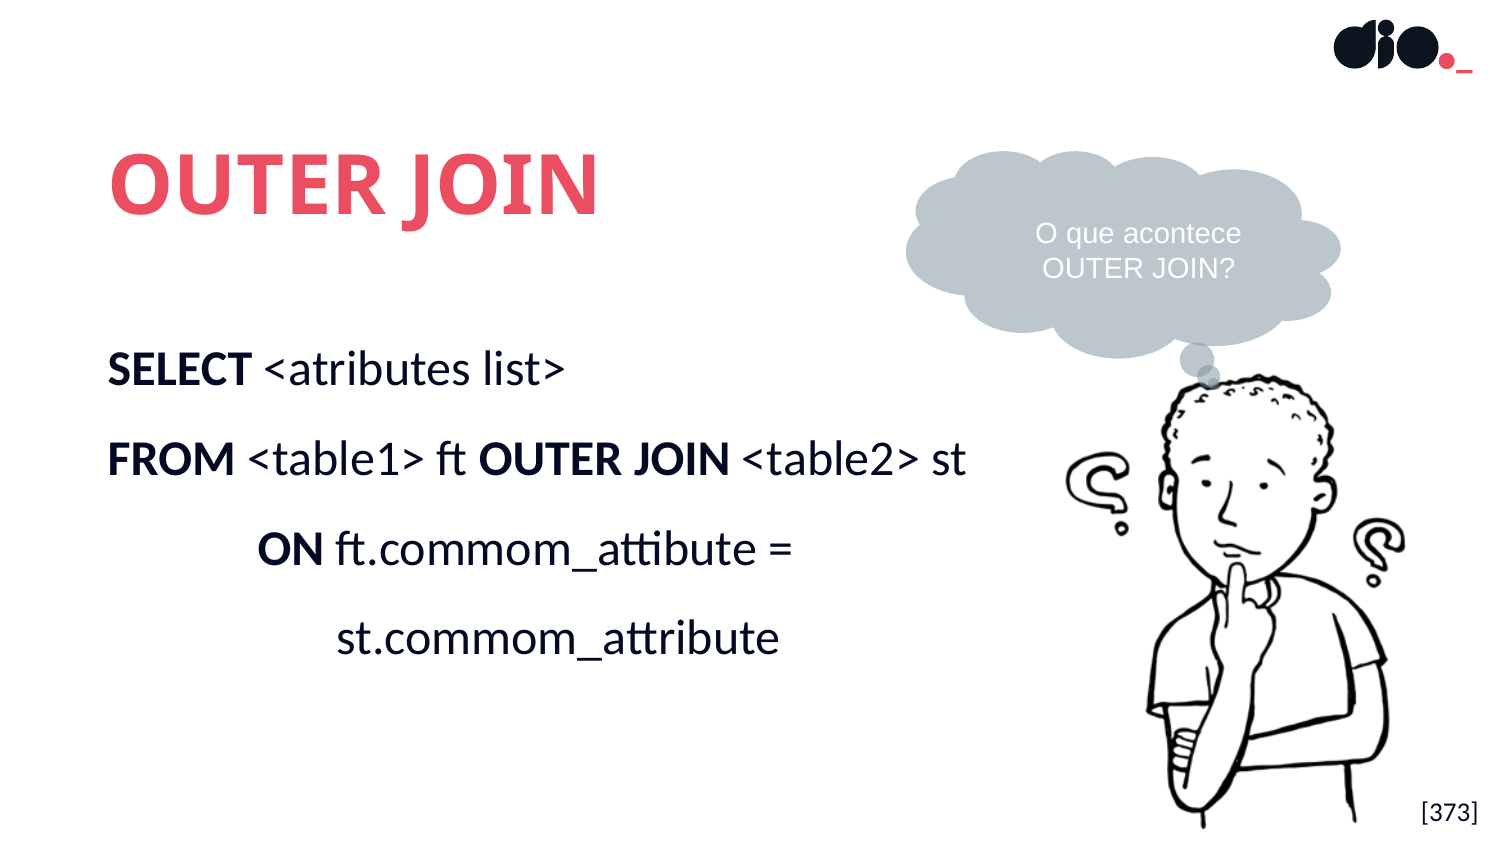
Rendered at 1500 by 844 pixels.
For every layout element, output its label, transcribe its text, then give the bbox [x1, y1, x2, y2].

text_box SELECT <atributes list> FROM <table1> ft OUTER JOIN <table2> st ON ft.commom_attibute = st.commom_attribute [92, 243, 1031, 749]
text_box OUTER JOIN [92, 104, 1408, 243]
picture [1333, 19, 1473, 74]
slide_number [373] [1403, 779, 1494, 844]
text_box O que acontece OUTER JOIN? [905, 151, 1341, 371]
picture [1008, 372, 1464, 830]
